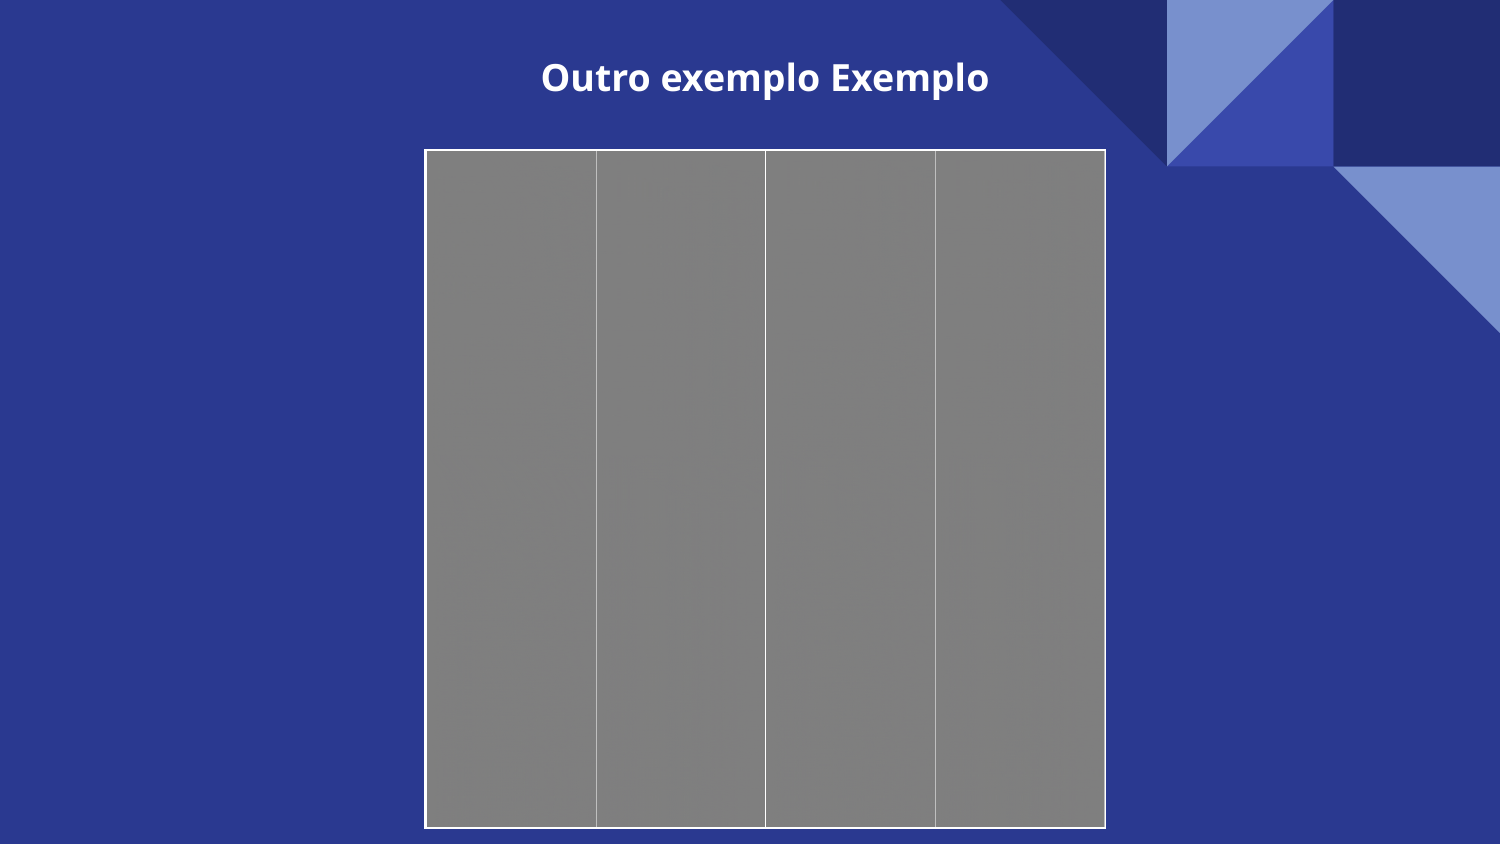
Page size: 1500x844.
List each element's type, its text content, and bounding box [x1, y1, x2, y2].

picture [424, 149, 1107, 829]
text_box Outro exemplo Exemplo [133, 38, 1397, 114]
